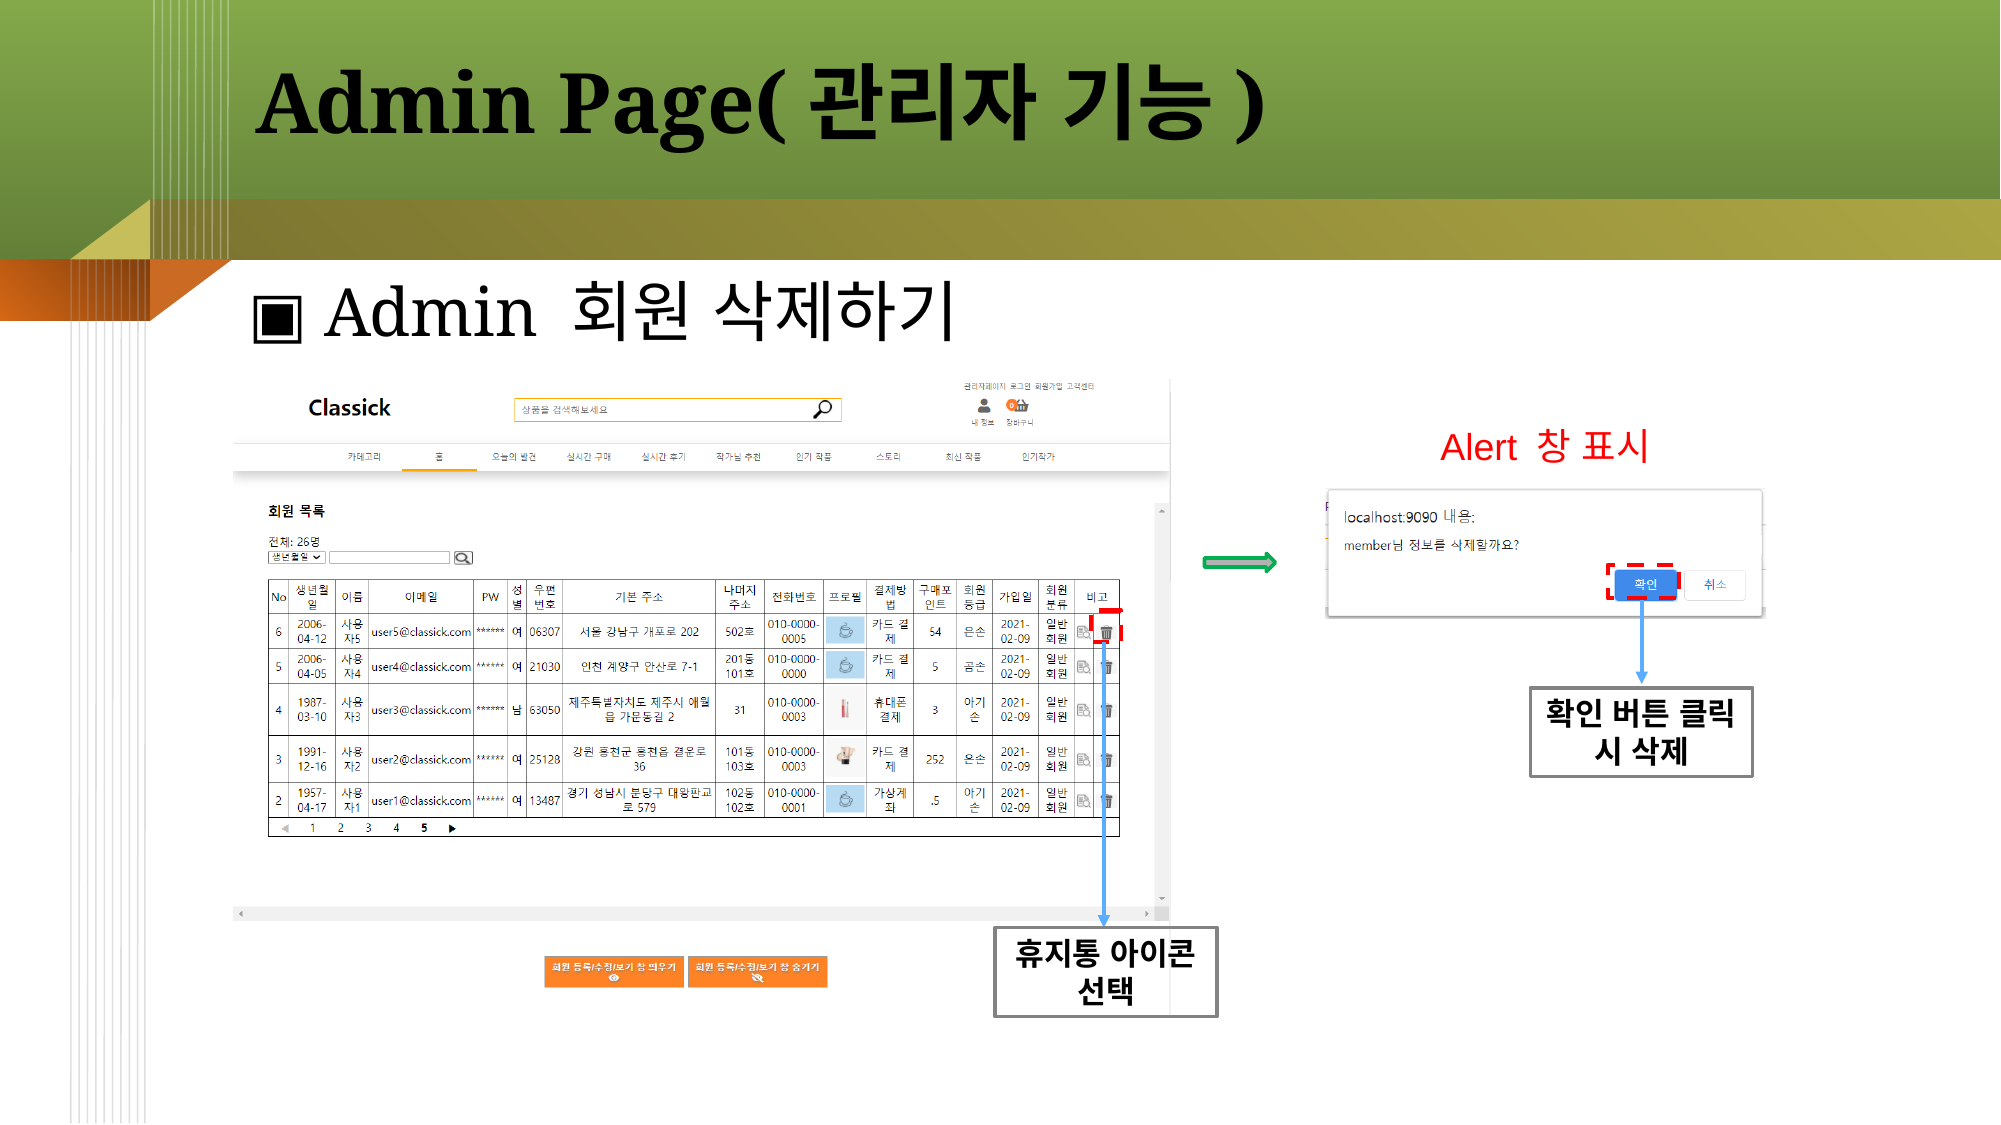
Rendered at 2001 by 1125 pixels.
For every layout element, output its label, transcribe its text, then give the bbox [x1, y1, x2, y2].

picture [233, 378, 1172, 1017]
list ▣ Admin 회원 삭제하기 [233, 262, 1900, 1005]
text_box [1202, 551, 1277, 574]
text_box 휴지통 아이콘 선택 [1180, 926, 1219, 1018]
picture [1325, 487, 1767, 620]
title Admin Page(관리자 기능) [240, 6, 1916, 194]
text_box 확인 버튼 클릭 시 삭제 [1529, 686, 1754, 778]
text_box Alert 창 표시 [1425, 415, 1666, 476]
